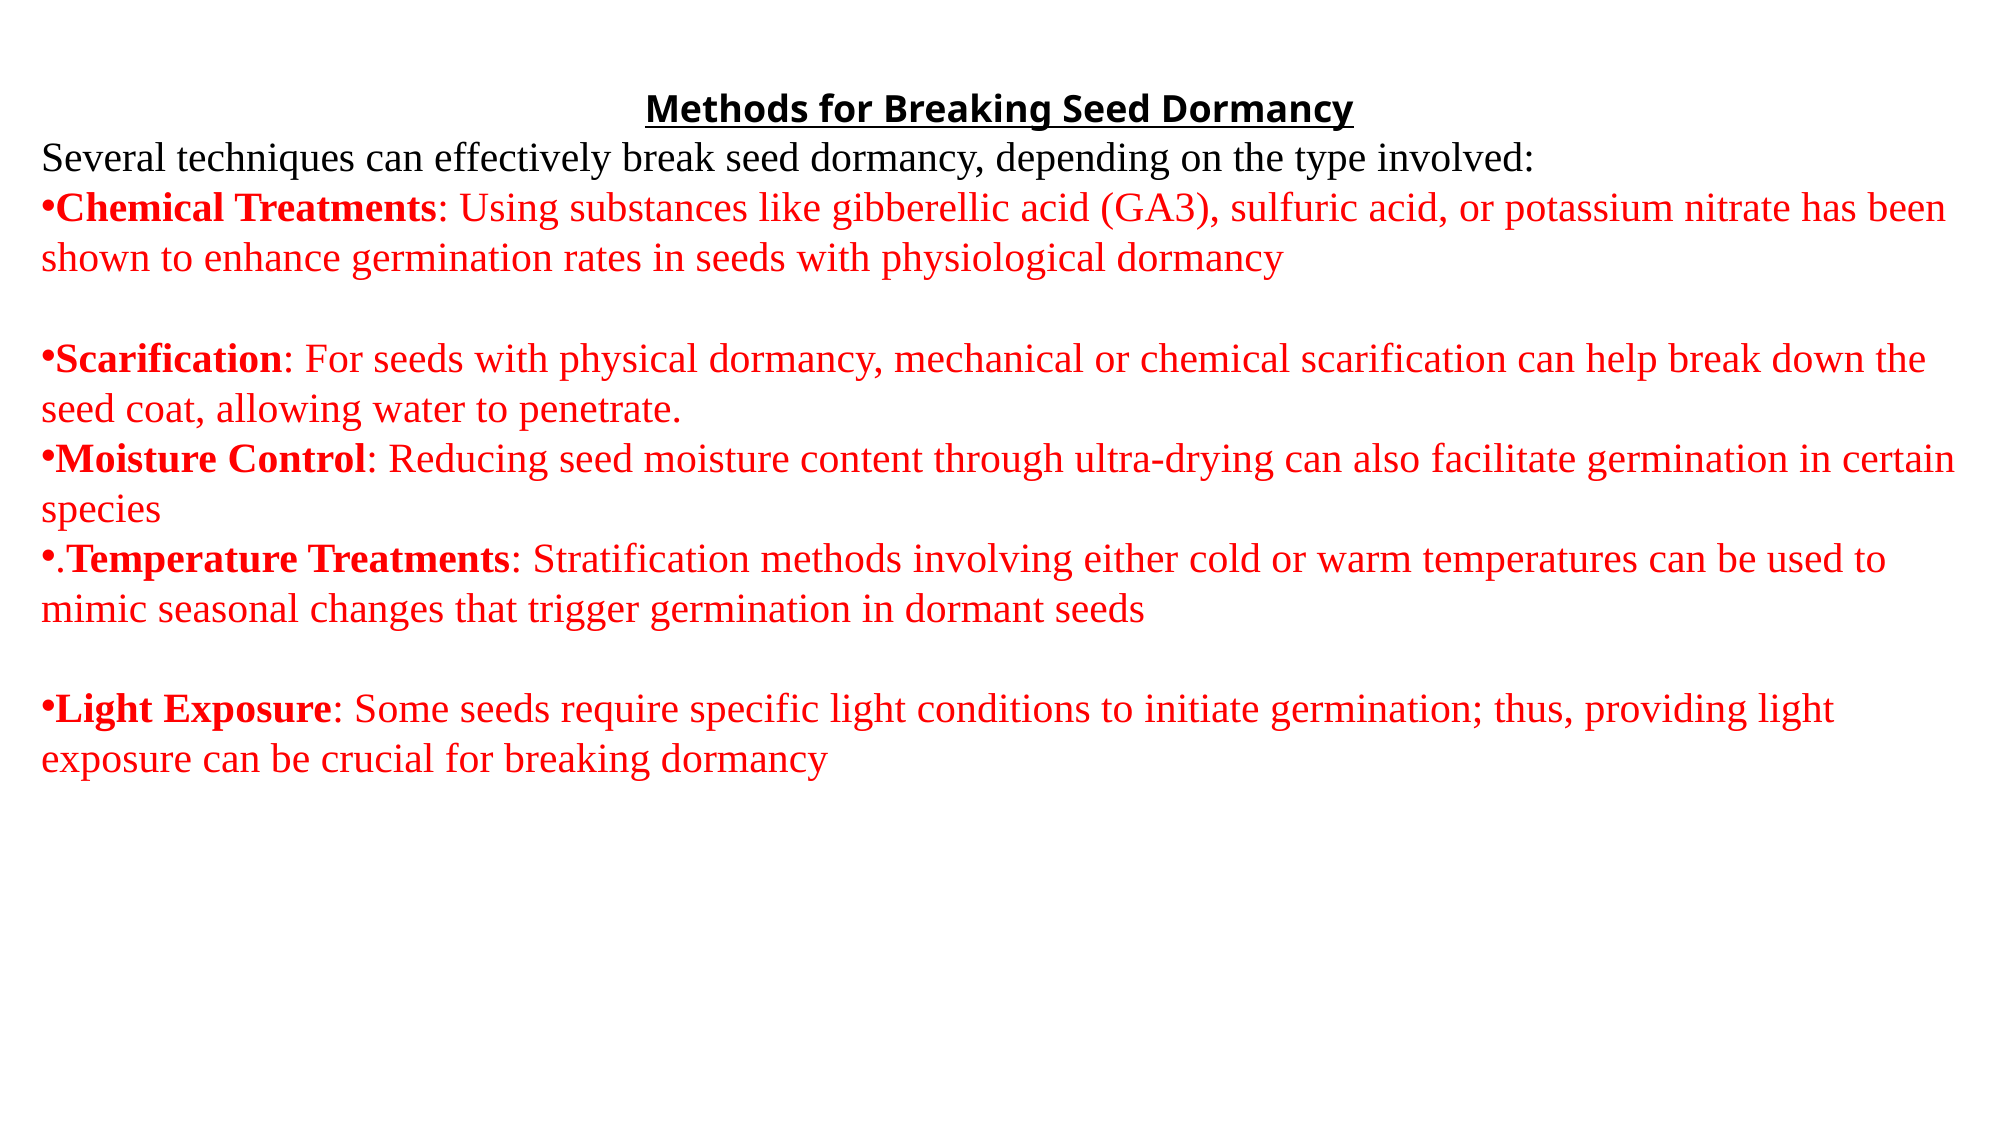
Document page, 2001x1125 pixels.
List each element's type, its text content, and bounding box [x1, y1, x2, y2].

text_box Methods for Breaking Seed Dormancy Several techniques can effectively break seed dormancy, depending on the type involved: Chemical Treatments: Using substances like gibberellic acid (GA3), sulfuric acid, or potassium nitrate has been shown to enhance germination rates in seeds with physiological dormancy Scarification: For seeds with physical dormancy, mechanical or chemical scarification can help break down the seed coat, allowing water to penetrate. Moisture Control: Reducing seed moisture content through ultra-drying can also facilitate germination in certain species .Temperature Treatments: Stratification methods involving either cold or warm temperatures can be used to mimic seasonal changes that trigger germination in dormant seeds Light Exposure: Some seeds require specific light conditions to initiate germination; thus, providing light exposure can be crucial for breaking dormancy [26, 77, 1973, 788]
